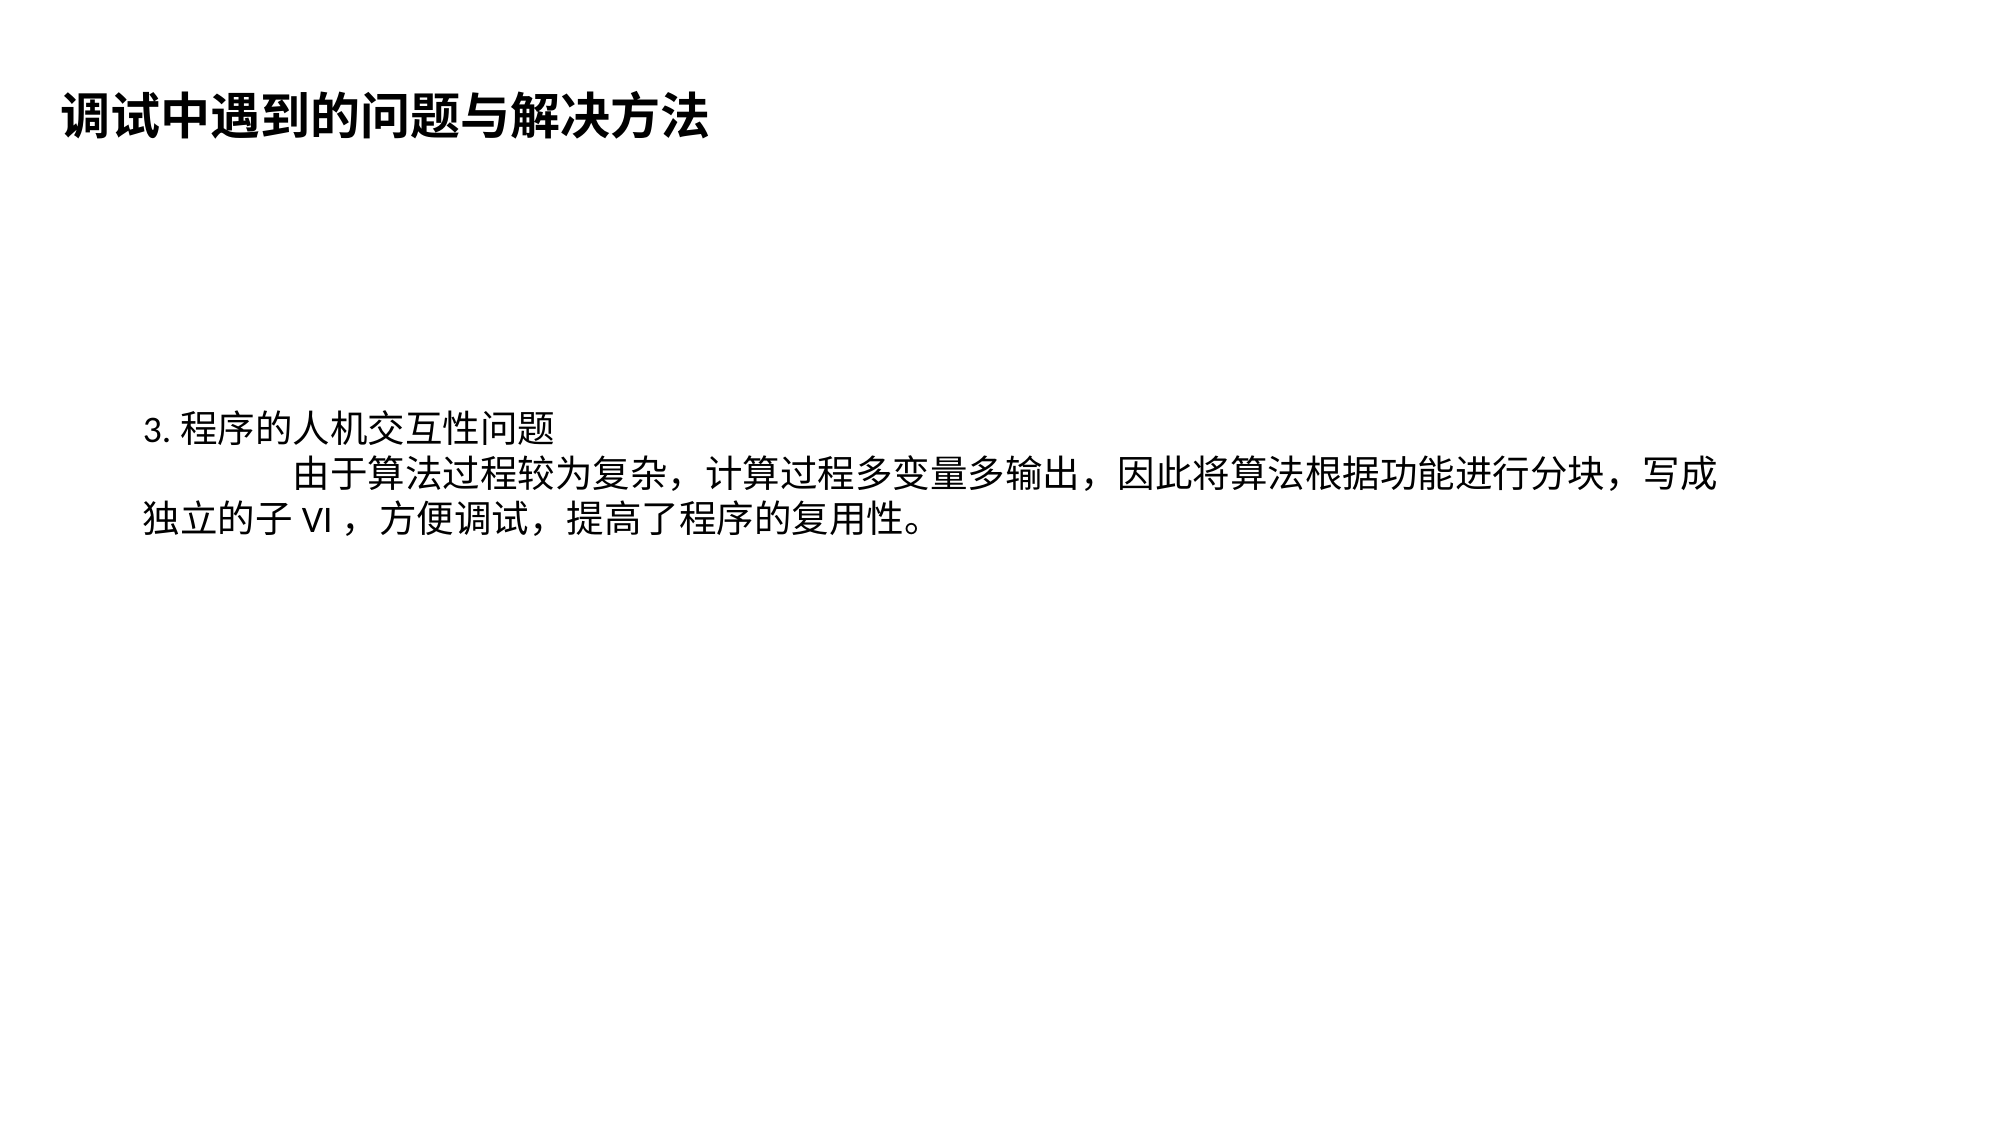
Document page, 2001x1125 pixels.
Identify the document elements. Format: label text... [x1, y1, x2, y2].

text_box 调试中遇到的问题与解决方法 [37, 77, 733, 153]
text_box 3.程序的人机交互性问题 由于算法过程较为复杂，计算过程多变量多输出，因此将算法根据功能进行分块，写成独立的子VI，方便调试，提高了程序的复用性。 [128, 397, 1755, 547]
